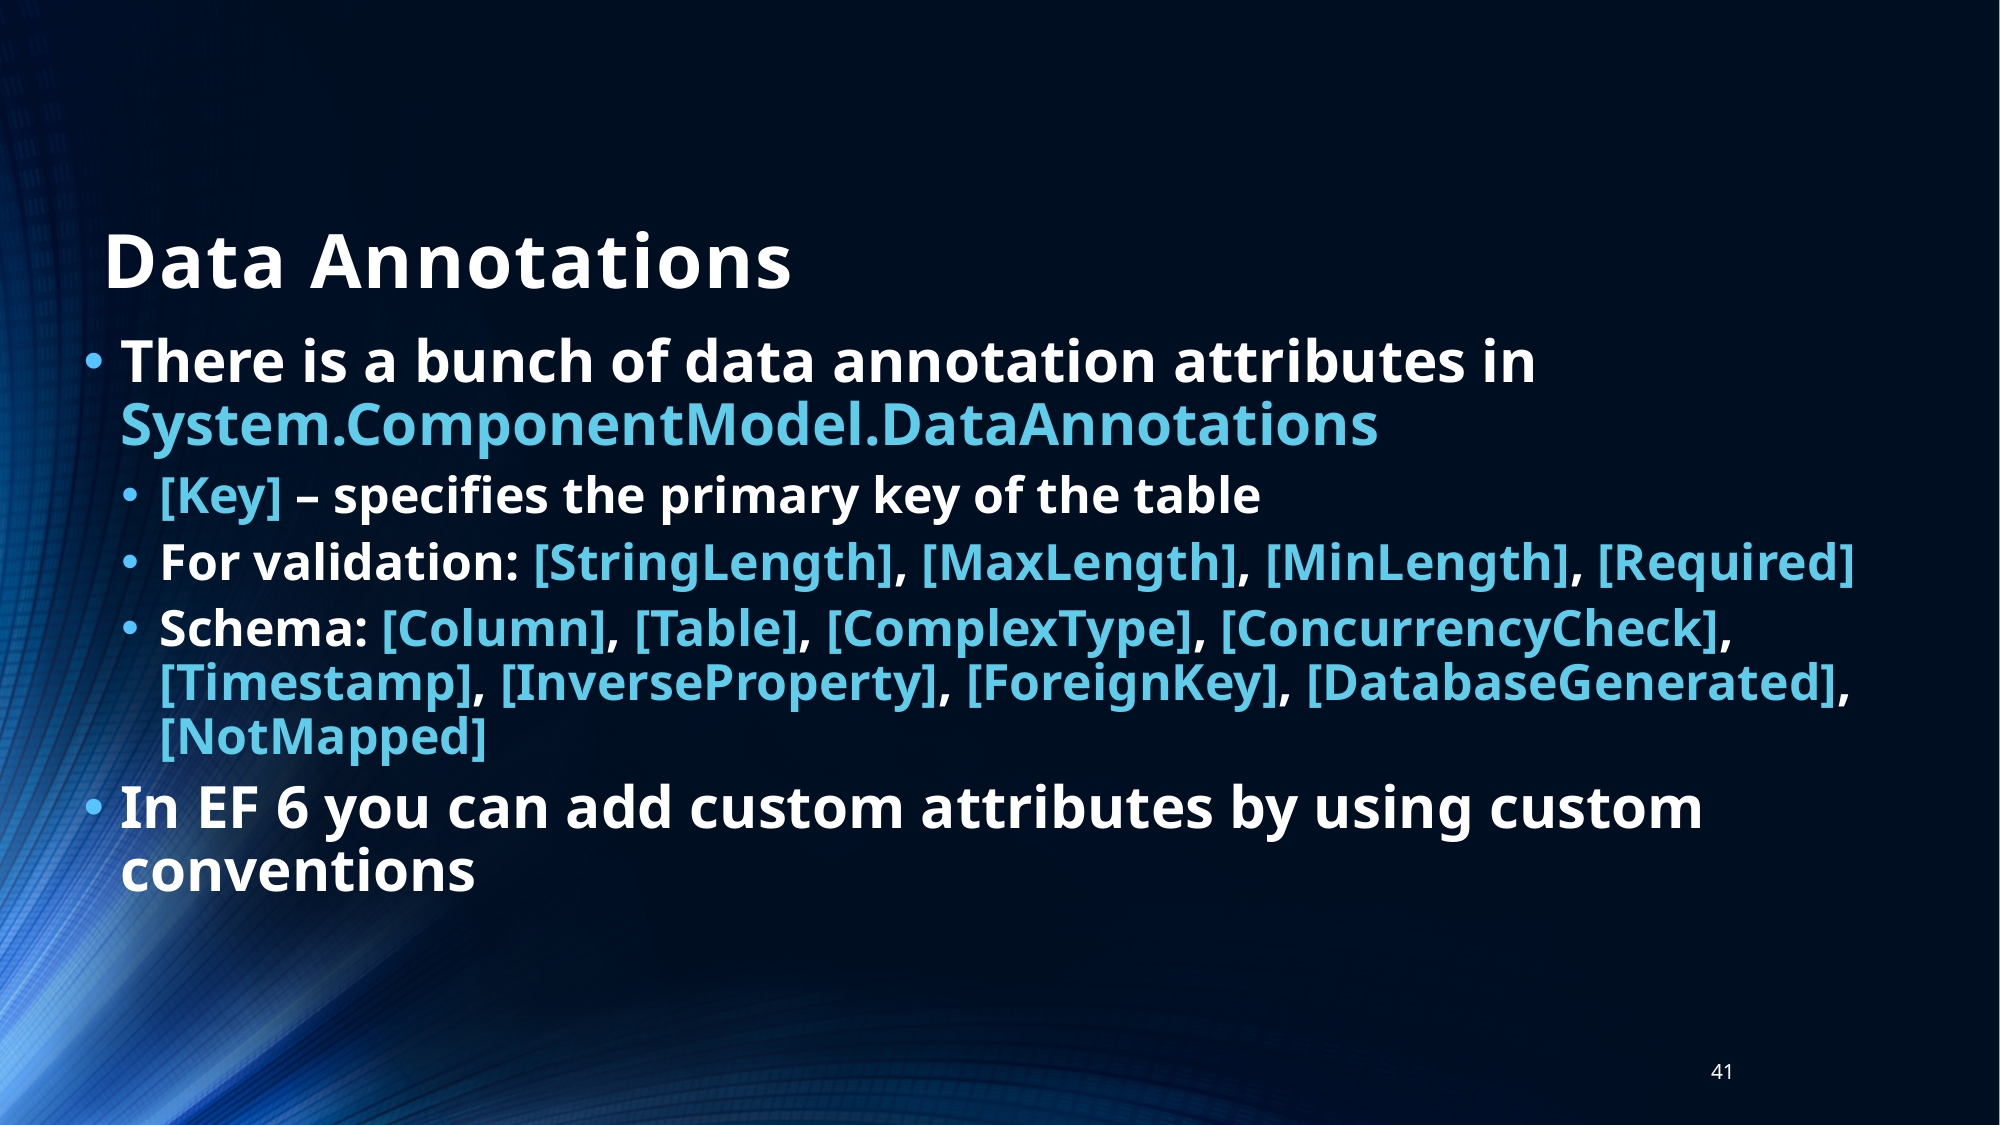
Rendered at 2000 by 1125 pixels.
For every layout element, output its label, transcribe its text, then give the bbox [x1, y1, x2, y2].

title Data Annotations [87, 87, 1588, 313]
picture [0, 0, 2000, 1125]
list There is a bunch of data annotation attributes in System.ComponentModel.DataAnnotations [Key] – specifies the primary key of the table For validation: [StringLength], [MaxLength], [MinLength], [Required] Schema: [Column], [Table], [ComplexType], [ConcurrencyCheck], [Timestamp], [InverseProperty], [ForeignKey], [DatabaseGenerated], [NotMapped] In EF 6 you can add custom attributes by using custom conventions [68, 324, 2000, 1125]
slide_number 41 [1612, 1050, 1750, 1096]
